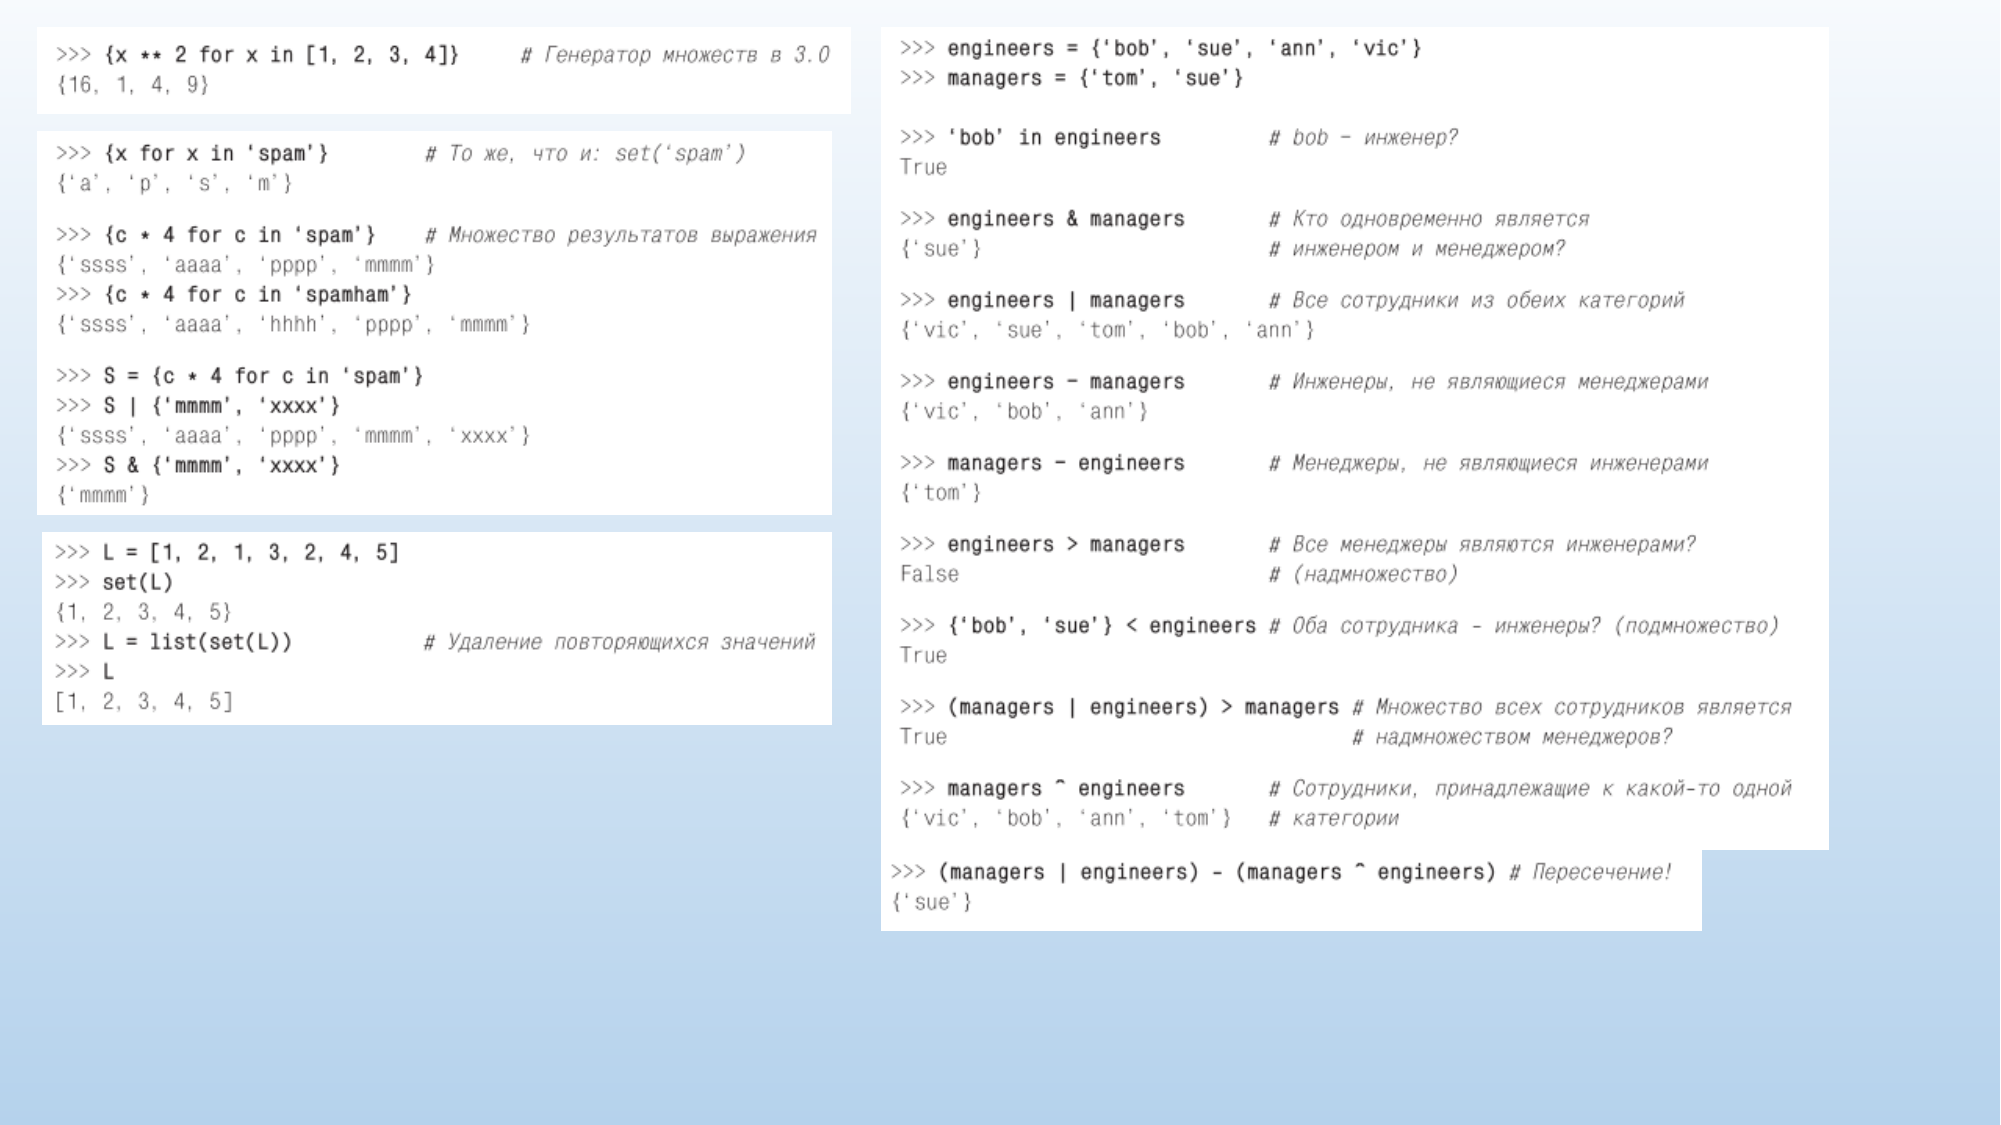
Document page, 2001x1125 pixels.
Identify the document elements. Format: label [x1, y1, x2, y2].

picture [37, 27, 851, 114]
picture [42, 532, 832, 725]
picture [37, 131, 832, 515]
picture [881, 27, 1829, 931]
